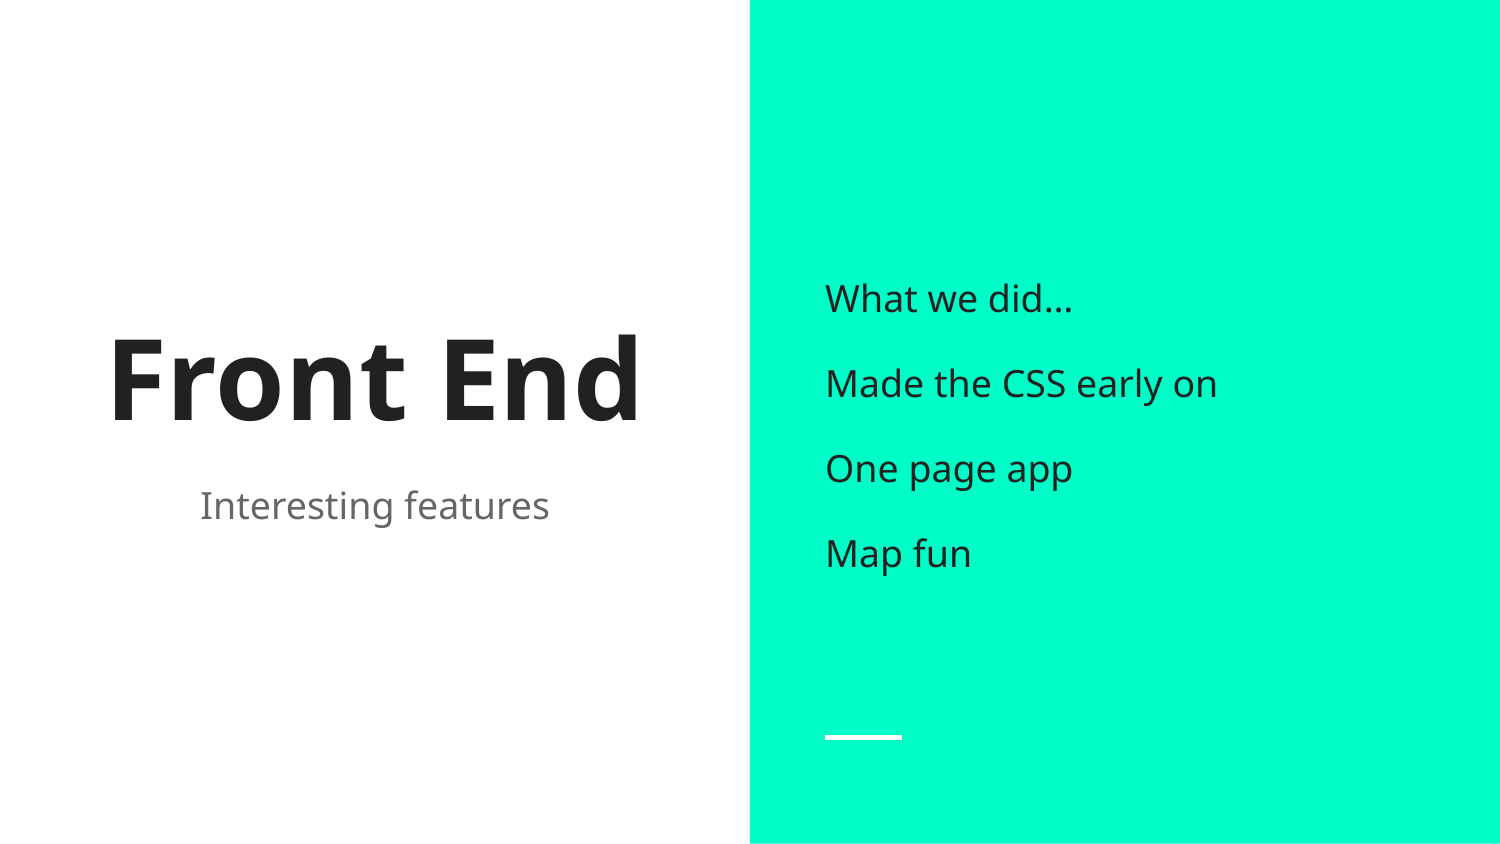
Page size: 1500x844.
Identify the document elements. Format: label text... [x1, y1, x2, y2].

title Front End [43, 177, 708, 458]
subtitle Interesting features [43, 466, 708, 688]
list What we did… Made the CSS early on One page app Map fun [810, 118, 1440, 725]
